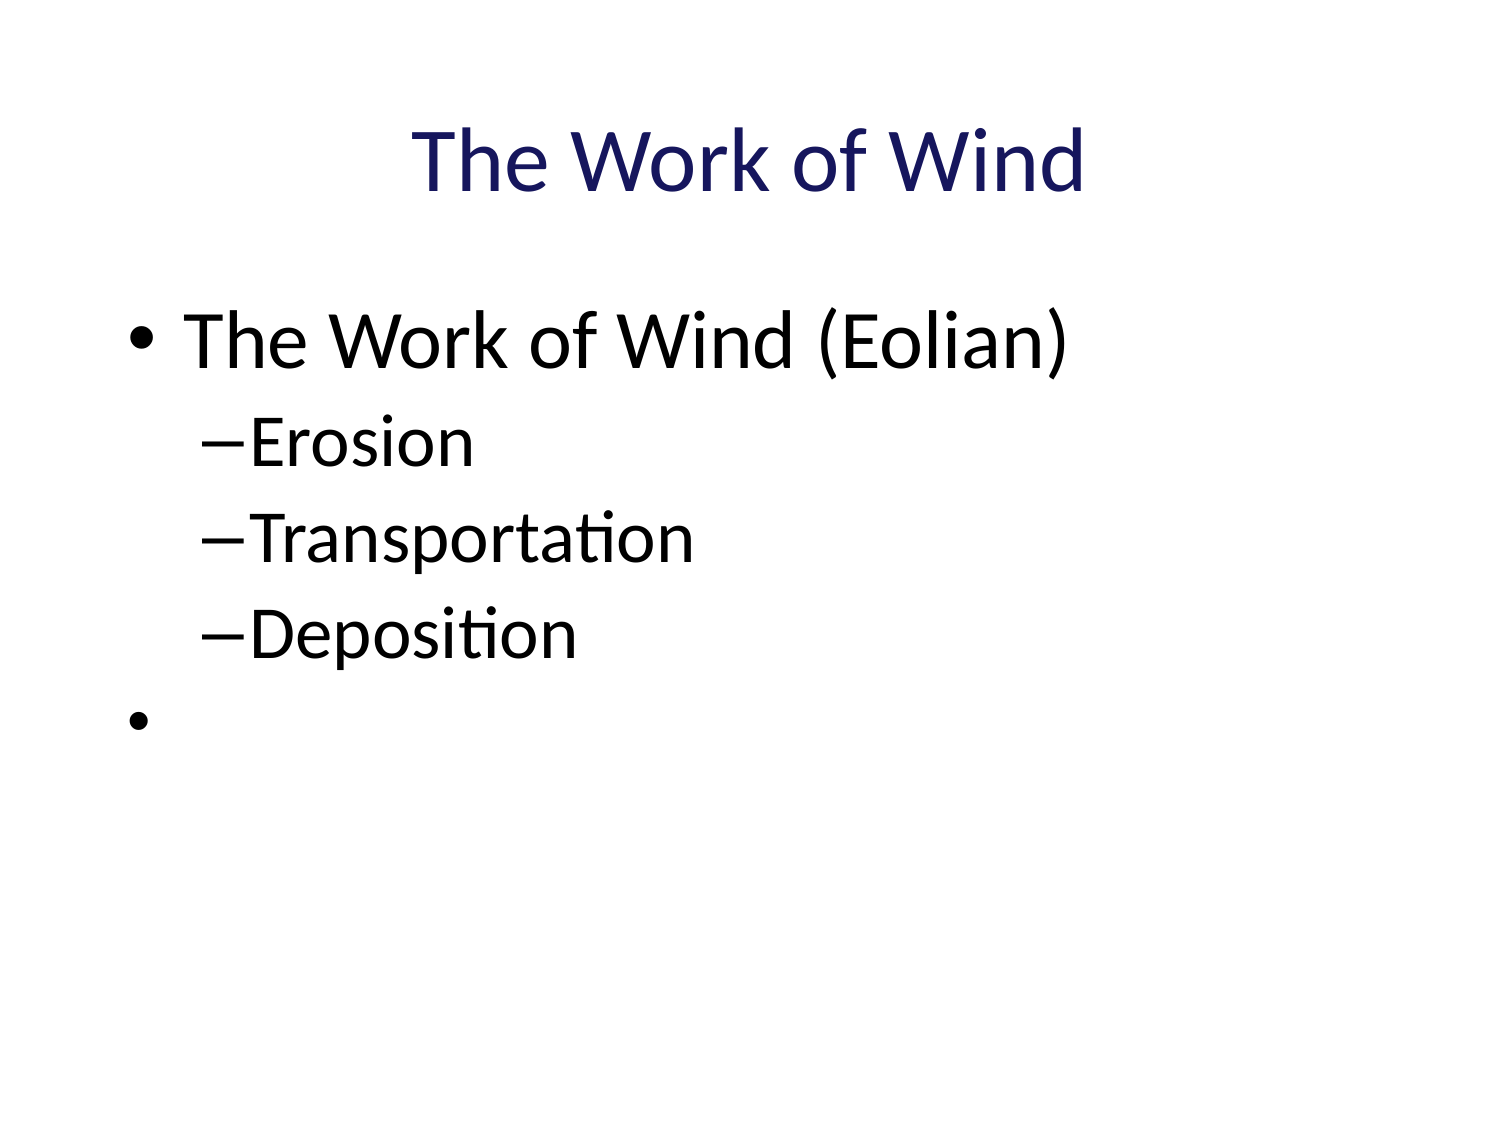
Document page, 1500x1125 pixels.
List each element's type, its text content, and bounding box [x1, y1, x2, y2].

list The Work of Wind (Eolian) Erosion Transportation Deposition [112, 289, 1388, 971]
title The Work of Wind [0, 77, 1500, 232]
